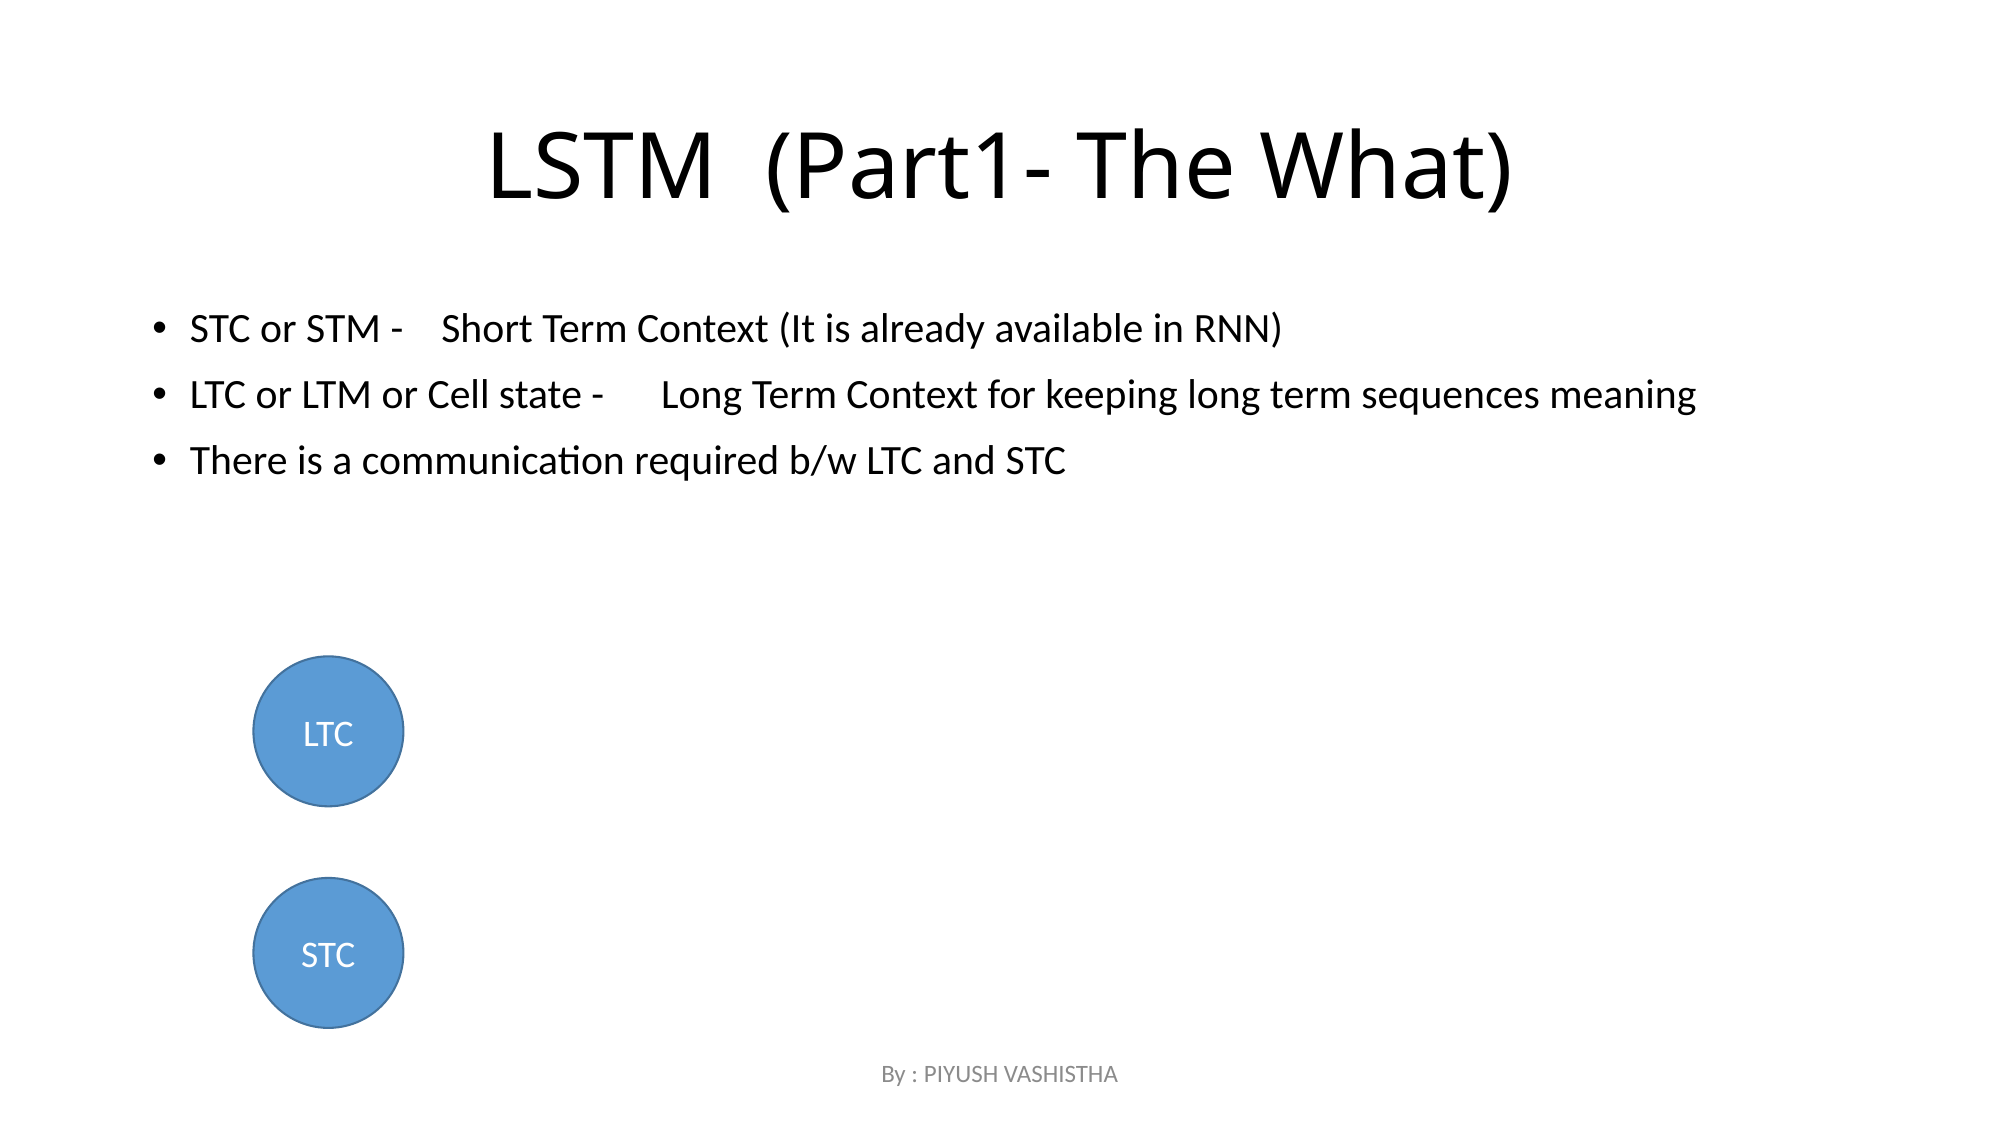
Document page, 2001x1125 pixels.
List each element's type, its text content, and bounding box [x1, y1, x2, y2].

title LSTM (Part1- The What) [137, 59, 1863, 278]
footer By : PIYUSH VASHISTHA [662, 1042, 1338, 1103]
list STC or STM - Short Term Context (It is already available in RNN) LTC or LTM or Cell state - Long Term Context for keeping long term sequences meaning There is a communication required b/w LTC and STC [137, 299, 1863, 1014]
text_box STC [252, 876, 405, 1029]
text_box LTC [252, 655, 405, 808]
